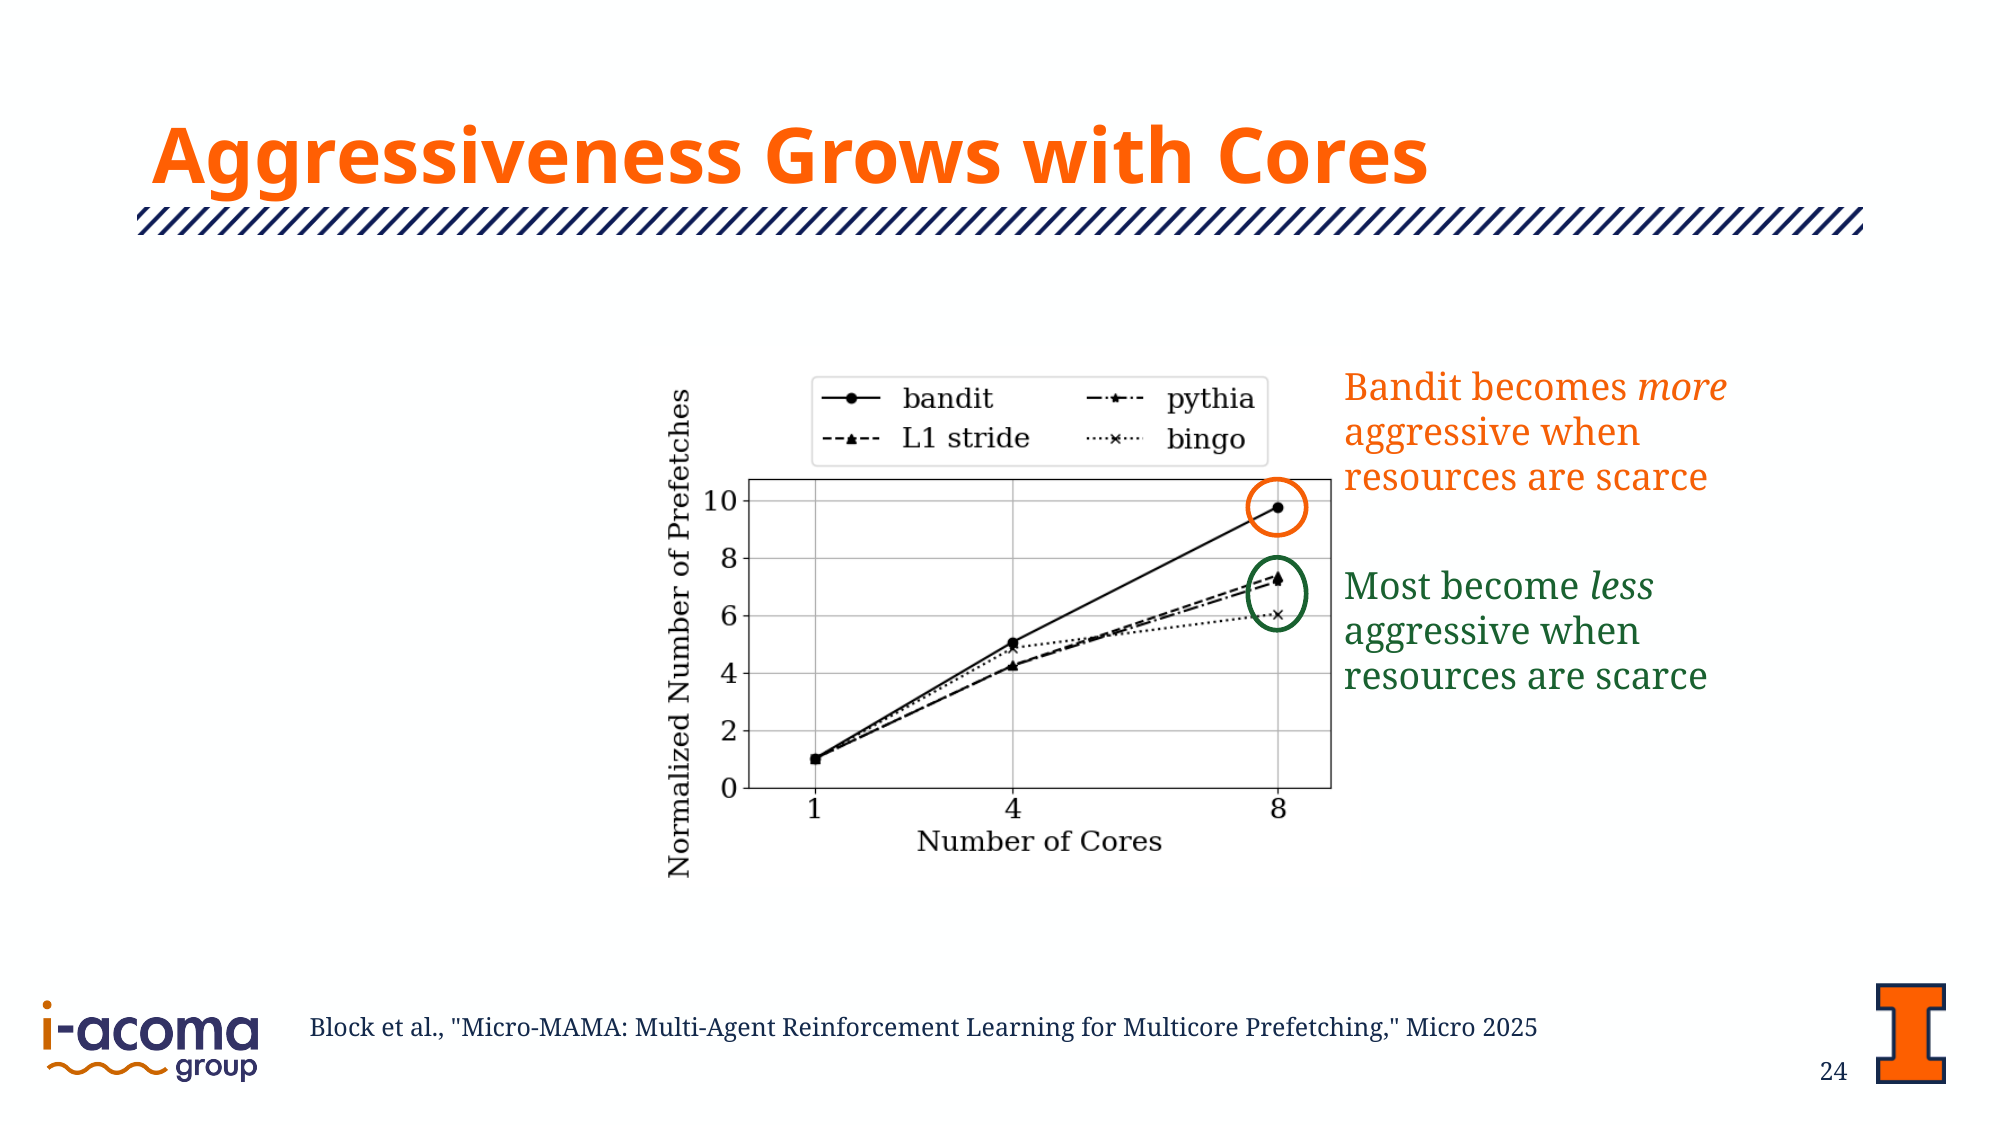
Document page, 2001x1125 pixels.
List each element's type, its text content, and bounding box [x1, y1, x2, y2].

title Aggressiveness Grows with Cores [137, 109, 1863, 208]
picture [137, 208, 1863, 235]
picture [39, 983, 261, 1084]
text_box Most become less aggressive when resources are scarce [1361, 554, 1801, 705]
text_box Bandit becomes more aggressive when resources are scarce [1361, 355, 1801, 506]
text_box Block et al., "Micro-MAMA: Multi-Agent Reinforcement Learning for Multicore Prefetching," Micro 2025 [294, 1004, 1628, 1050]
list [639, 346, 1361, 887]
picture [1876, 983, 1946, 1084]
slide_number 24 [1412, 1042, 1863, 1103]
